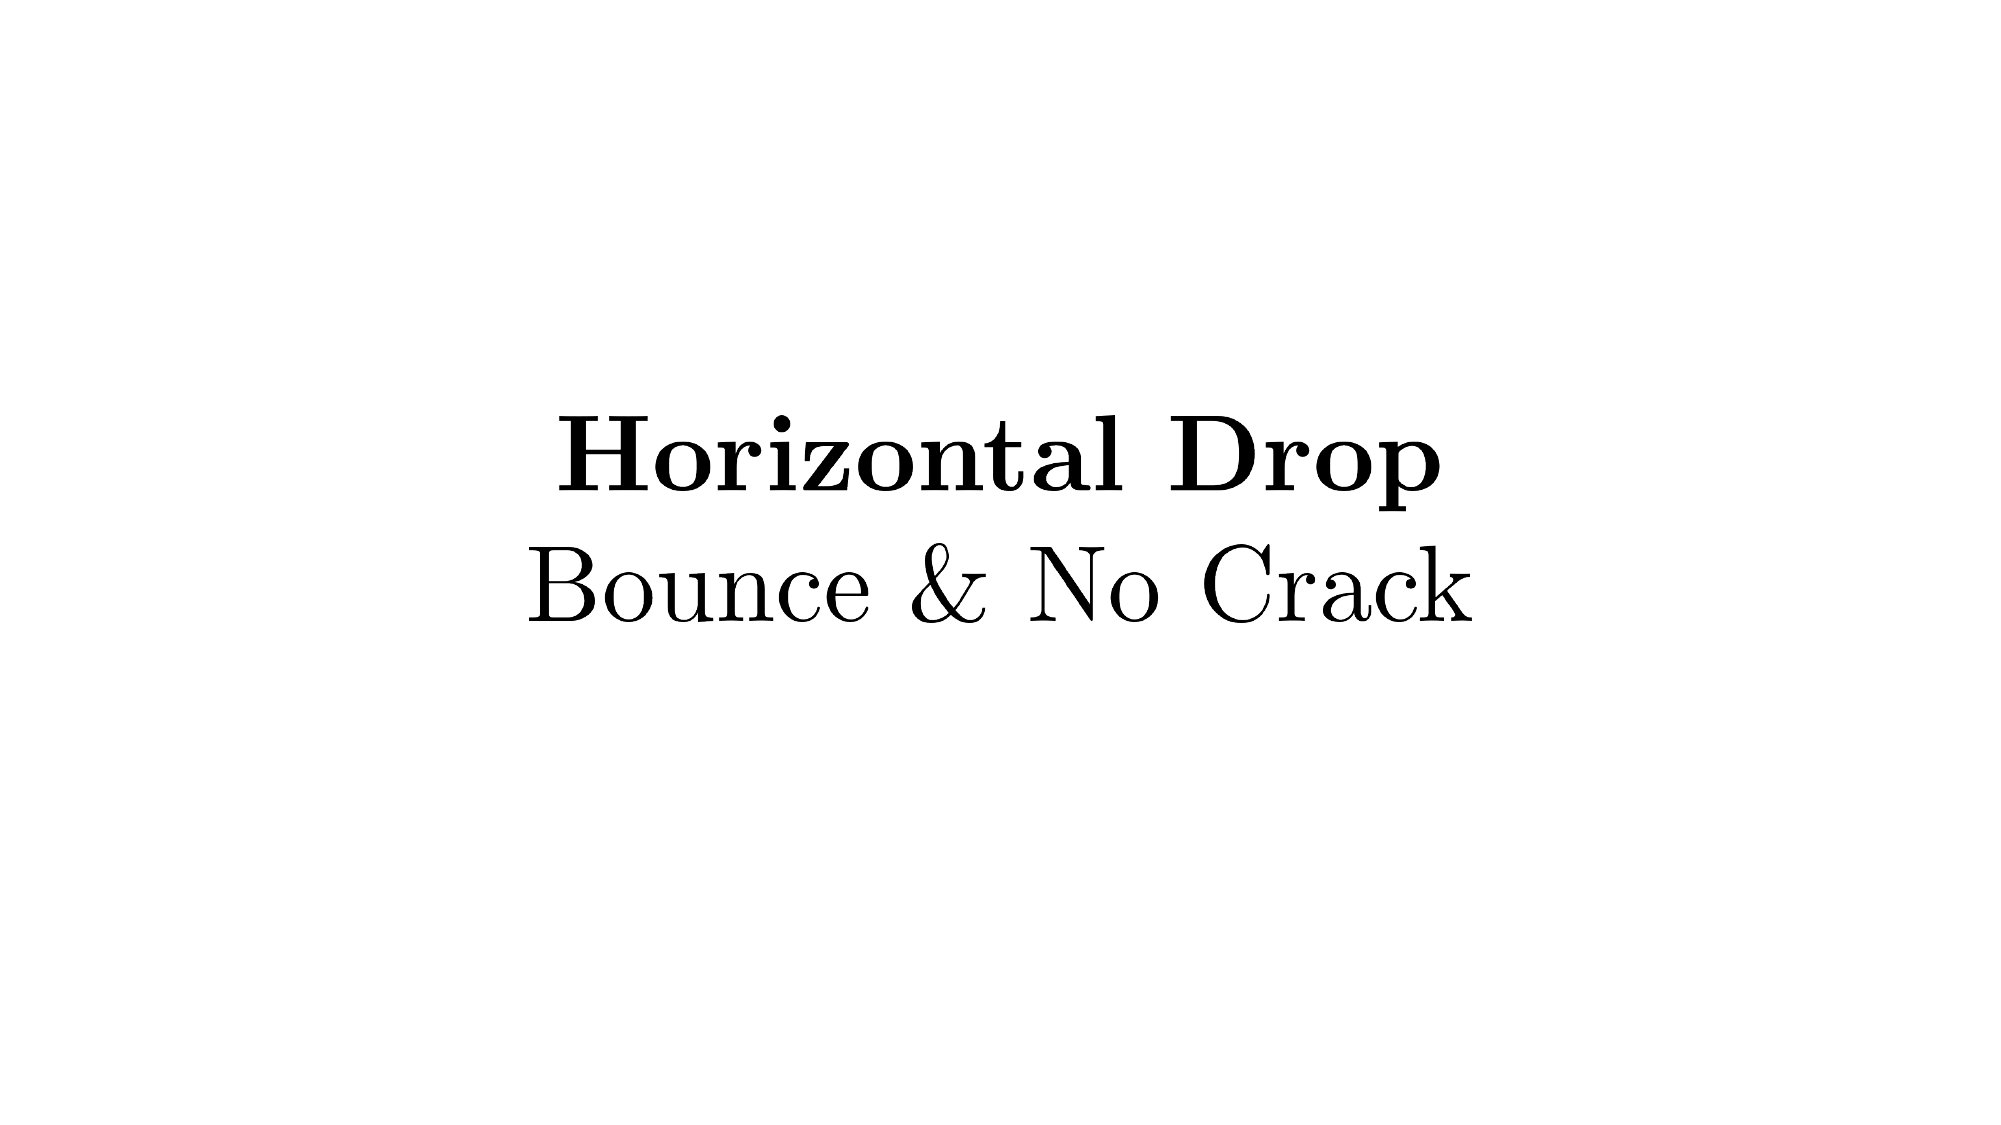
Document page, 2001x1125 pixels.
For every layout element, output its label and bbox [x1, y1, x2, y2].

picture [527, 415, 1473, 623]
